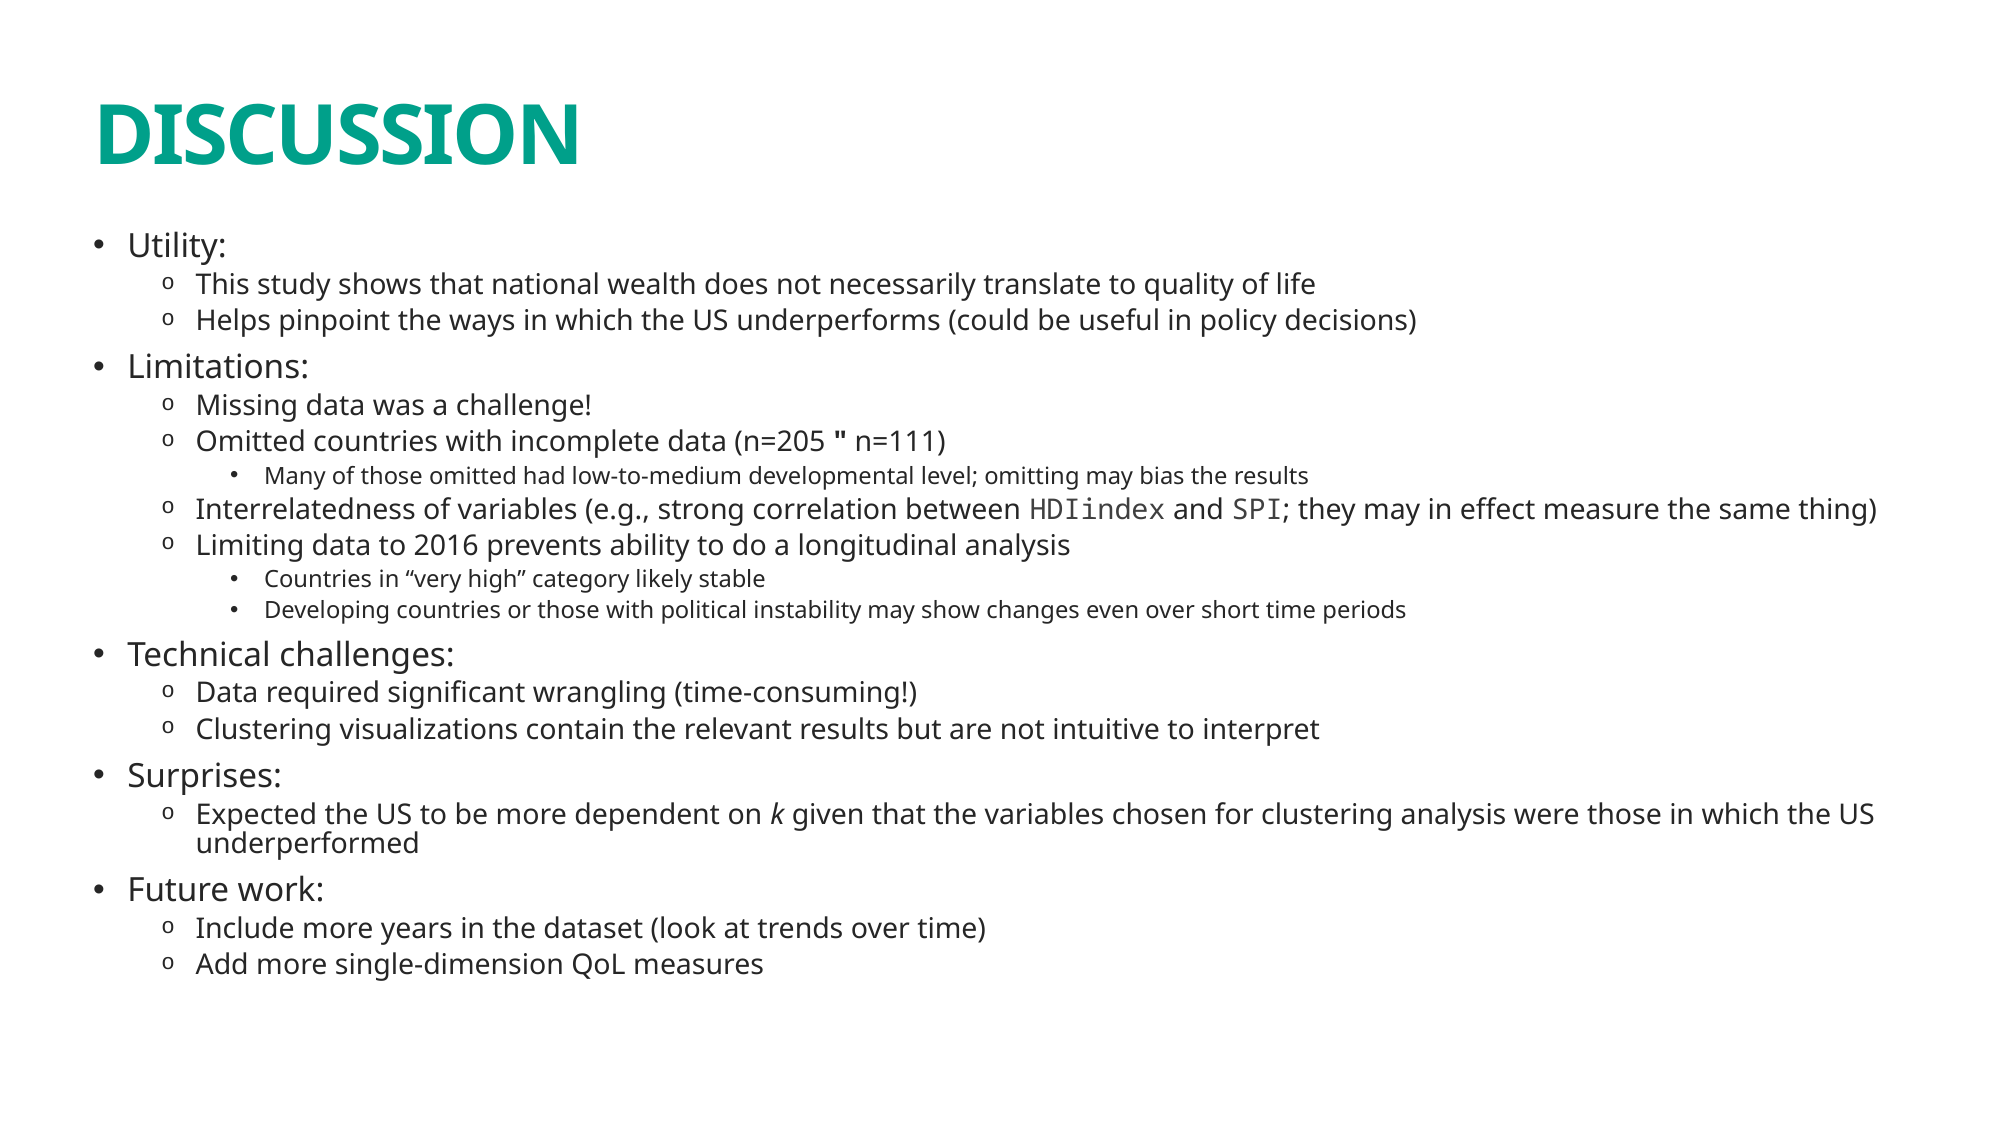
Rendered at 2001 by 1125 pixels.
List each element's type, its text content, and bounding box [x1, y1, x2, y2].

list Utility: This study shows that national wealth does not necessarily translate to quality of life Helps pinpoint the ways in which the US underperforms (could be useful in policy decisions) Limitations: Missing data was a challenge! Omitted countries with incomplete data (n=205 " n=111) Many of those omitted had low-to-medium developmental level; omitting may bias the results Interrelatedness of variables (e.g., strong correlation between HDIindex and SPI; they may in effect measure the same thing) Limiting data to 2016 prevents ability to do a longitudinal analysis Countries in “very high” category likely stable Developing countries or those with political instability may show changes even over short time periods Technical challenges: Data required significant wrangling (time-consuming!) Clustering visualizations contain the relevant results but are not intuitive to interpret Surprises: Expected the US to be more dependent on k given that the variables chosen for clustering analysis were those in which the US underperformed Future work: Include more years in the dataset (look at trends over time) Add more single-dimension QoL measures [78, 222, 1918, 1029]
title DISCUSSION [78, 67, 1918, 212]
